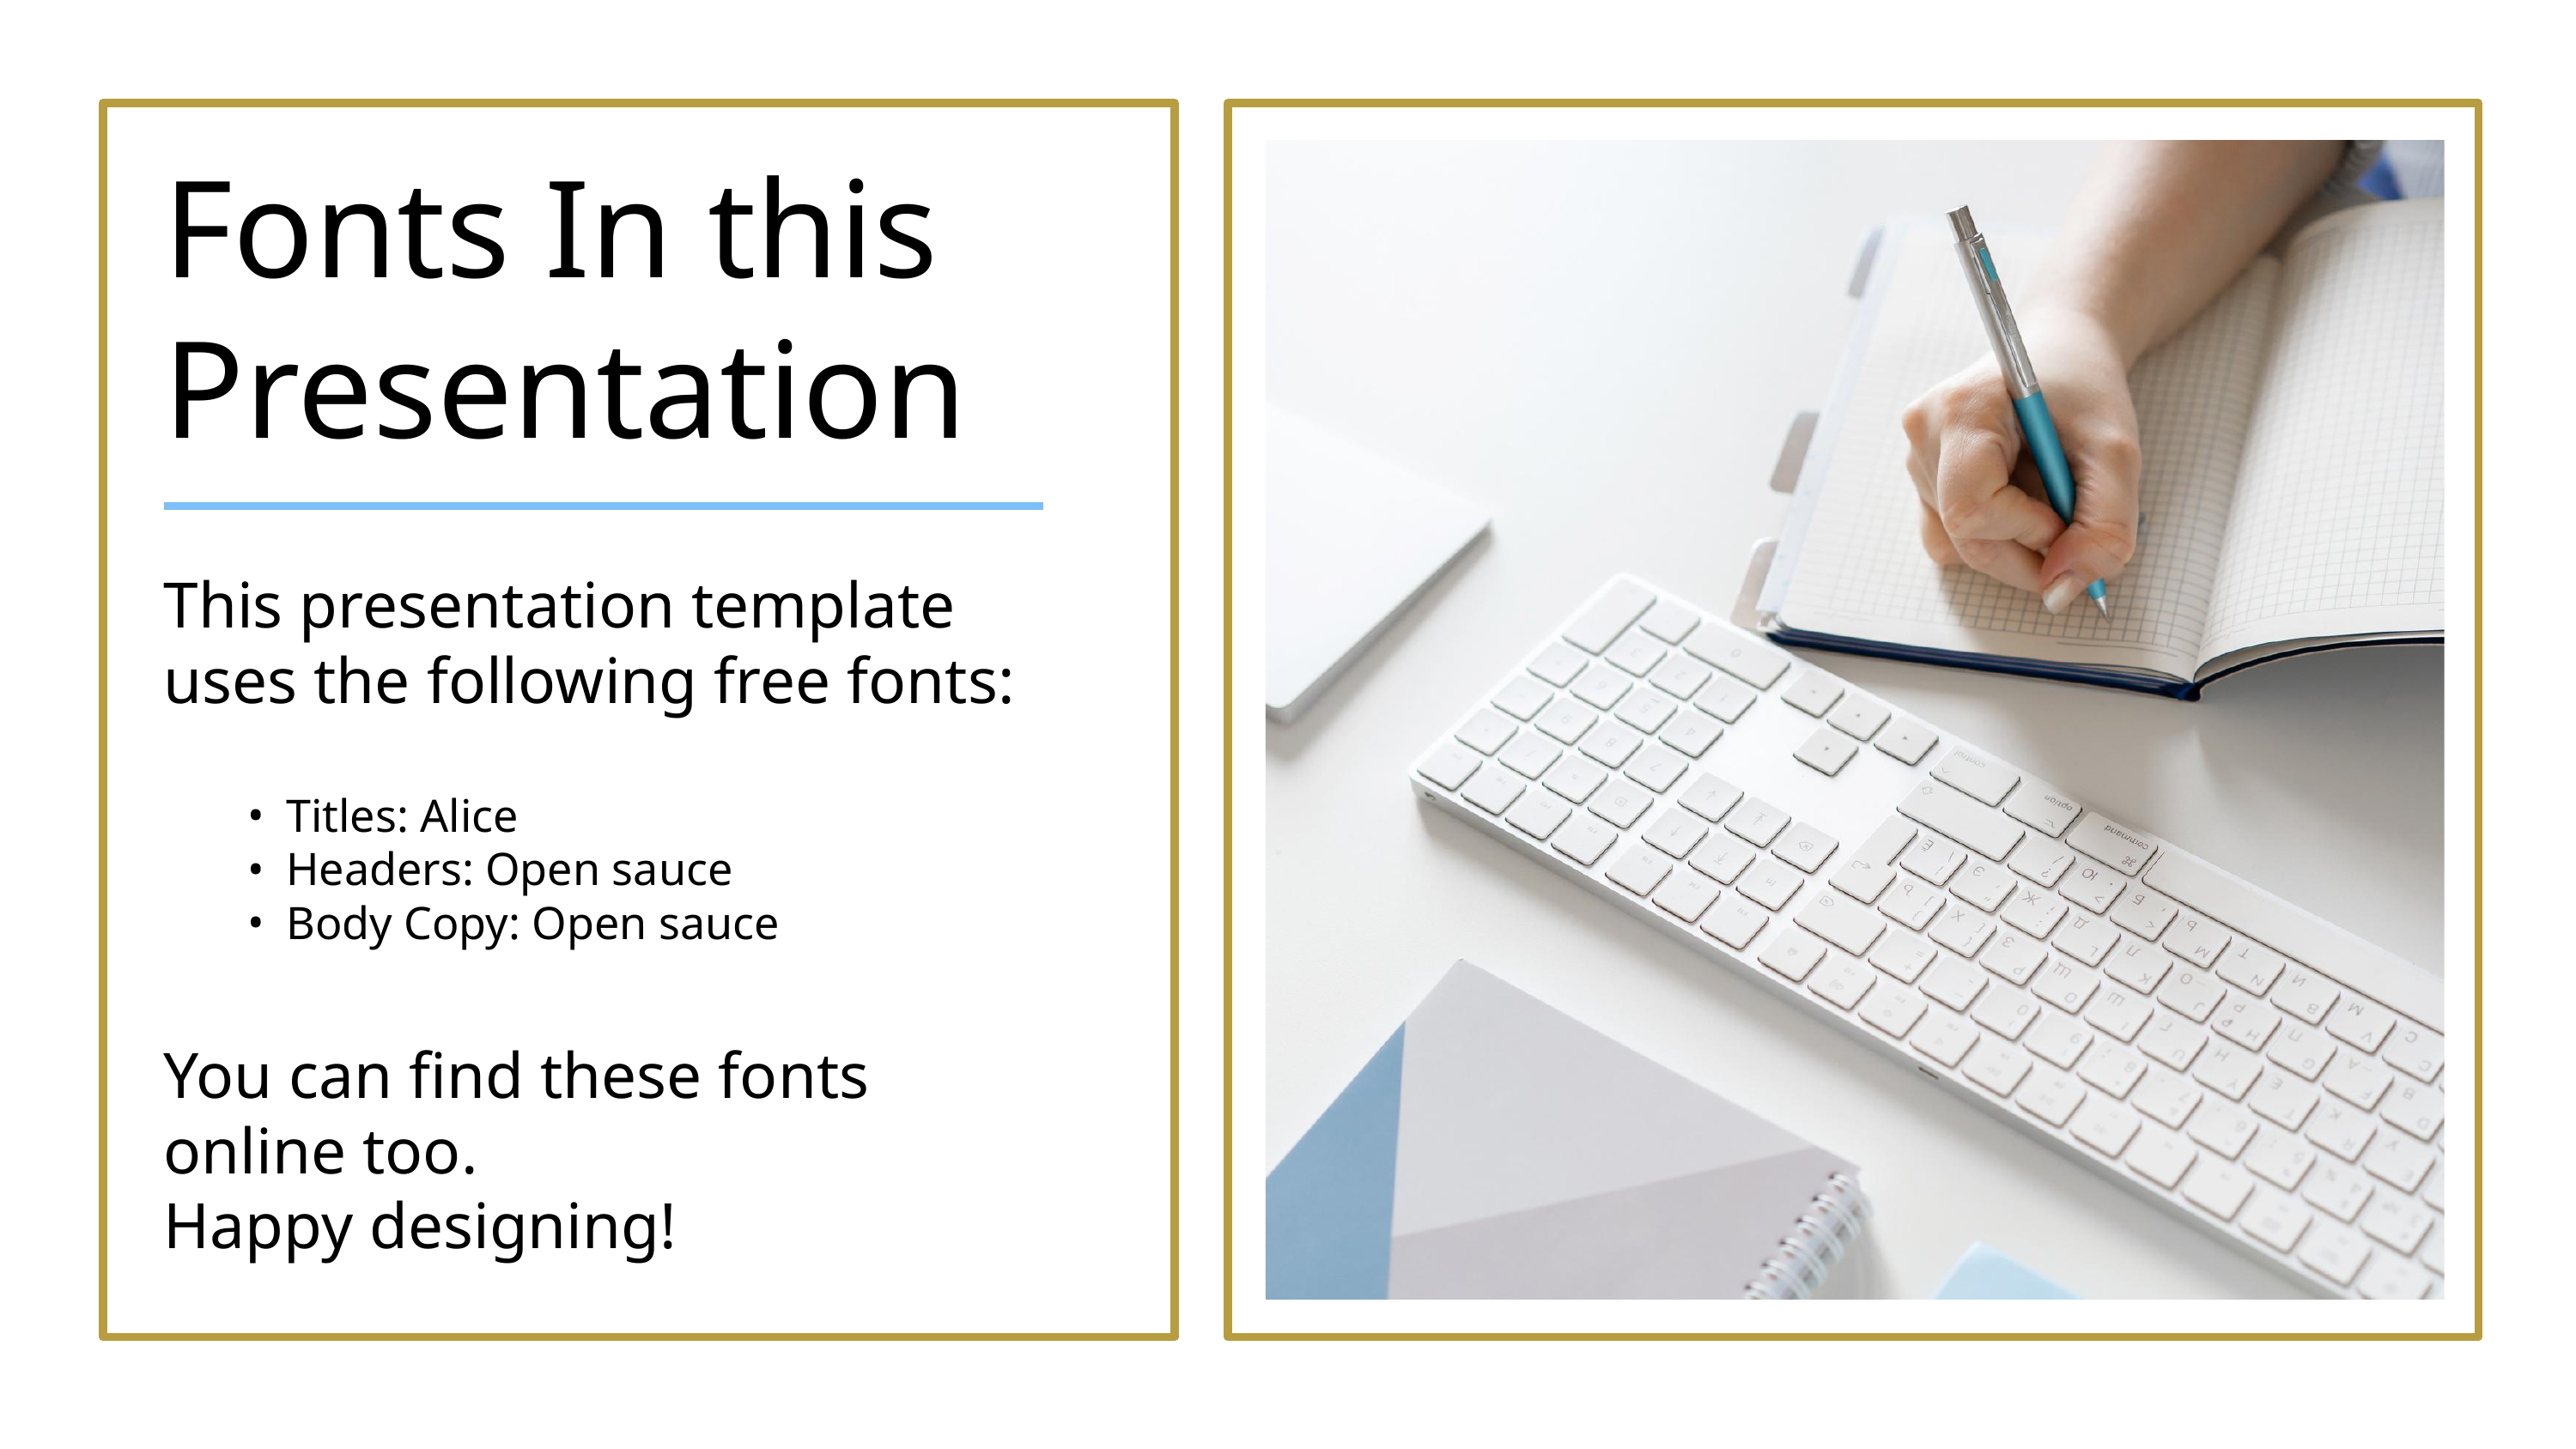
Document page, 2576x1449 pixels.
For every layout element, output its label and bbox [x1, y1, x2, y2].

text_box [1227, 102, 2479, 1337]
text_box [102, 102, 1176, 1337]
picture [1265, 140, 2445, 1300]
